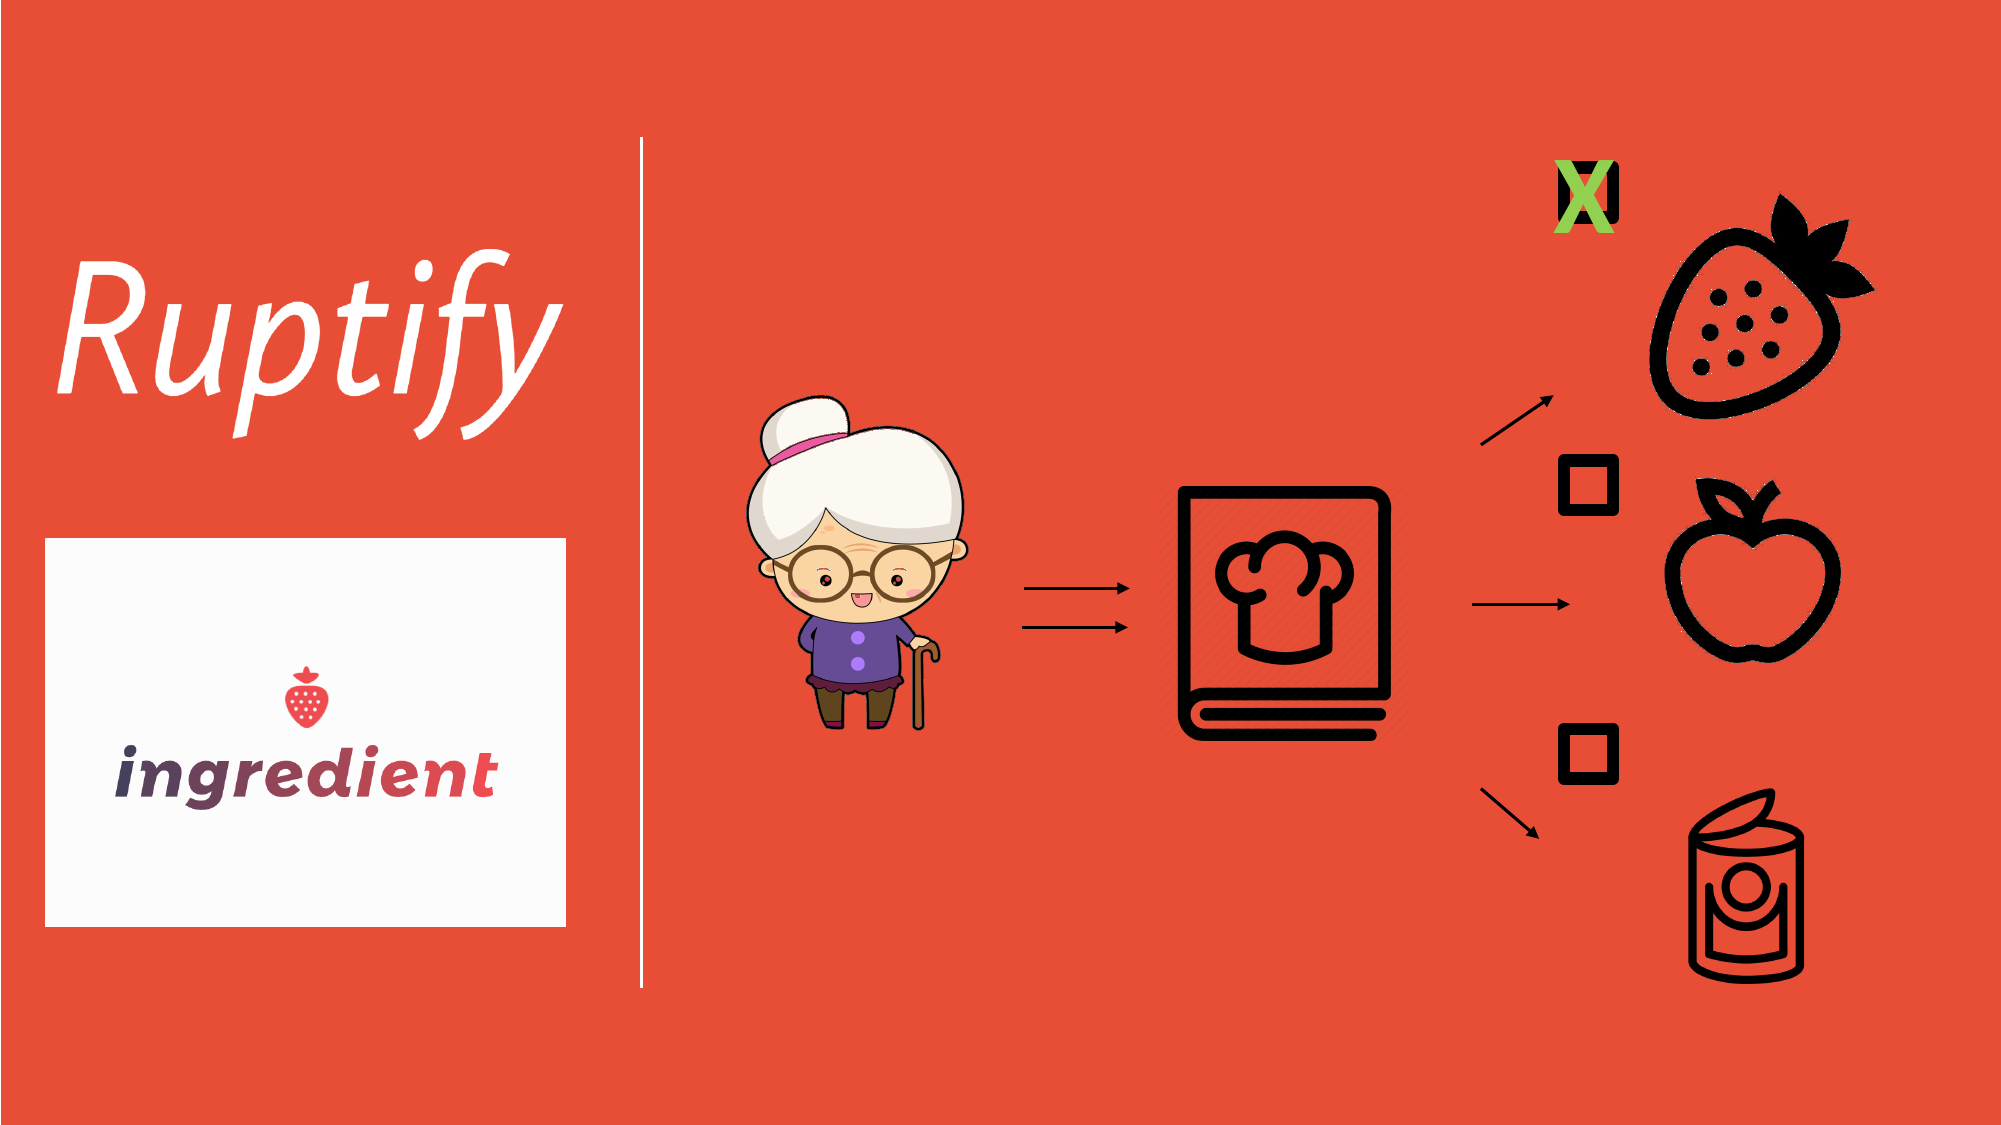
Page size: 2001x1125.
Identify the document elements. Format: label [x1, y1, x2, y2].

picture [1, 0, 2001, 1125]
text_box [1480, 788, 1540, 839]
text_box [1480, 395, 1554, 445]
